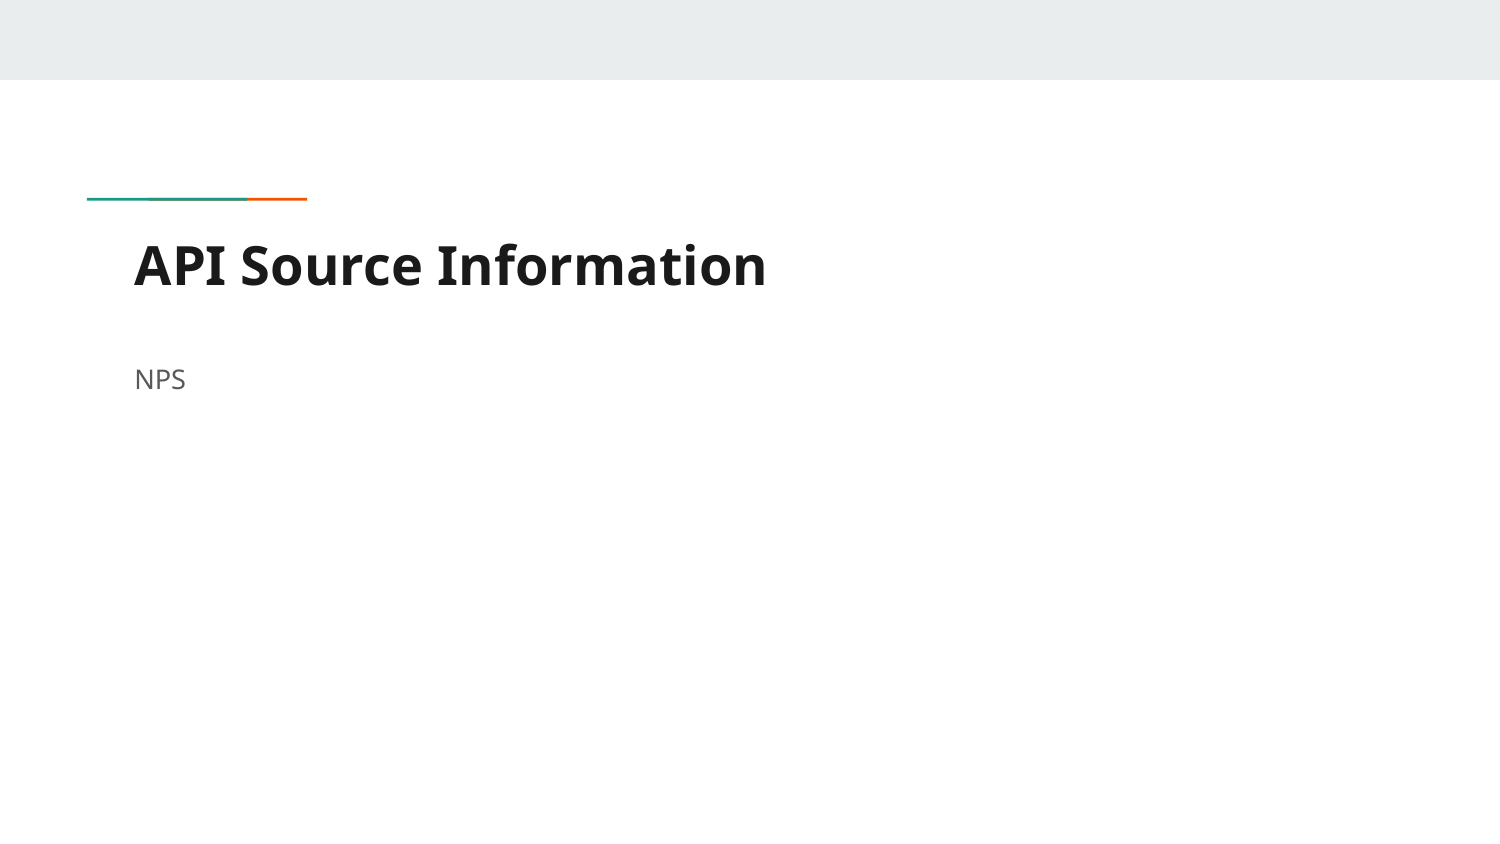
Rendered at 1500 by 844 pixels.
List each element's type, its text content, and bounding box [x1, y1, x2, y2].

list NPS [119, 342, 1381, 408]
title API Source Information [119, 216, 1381, 305]
